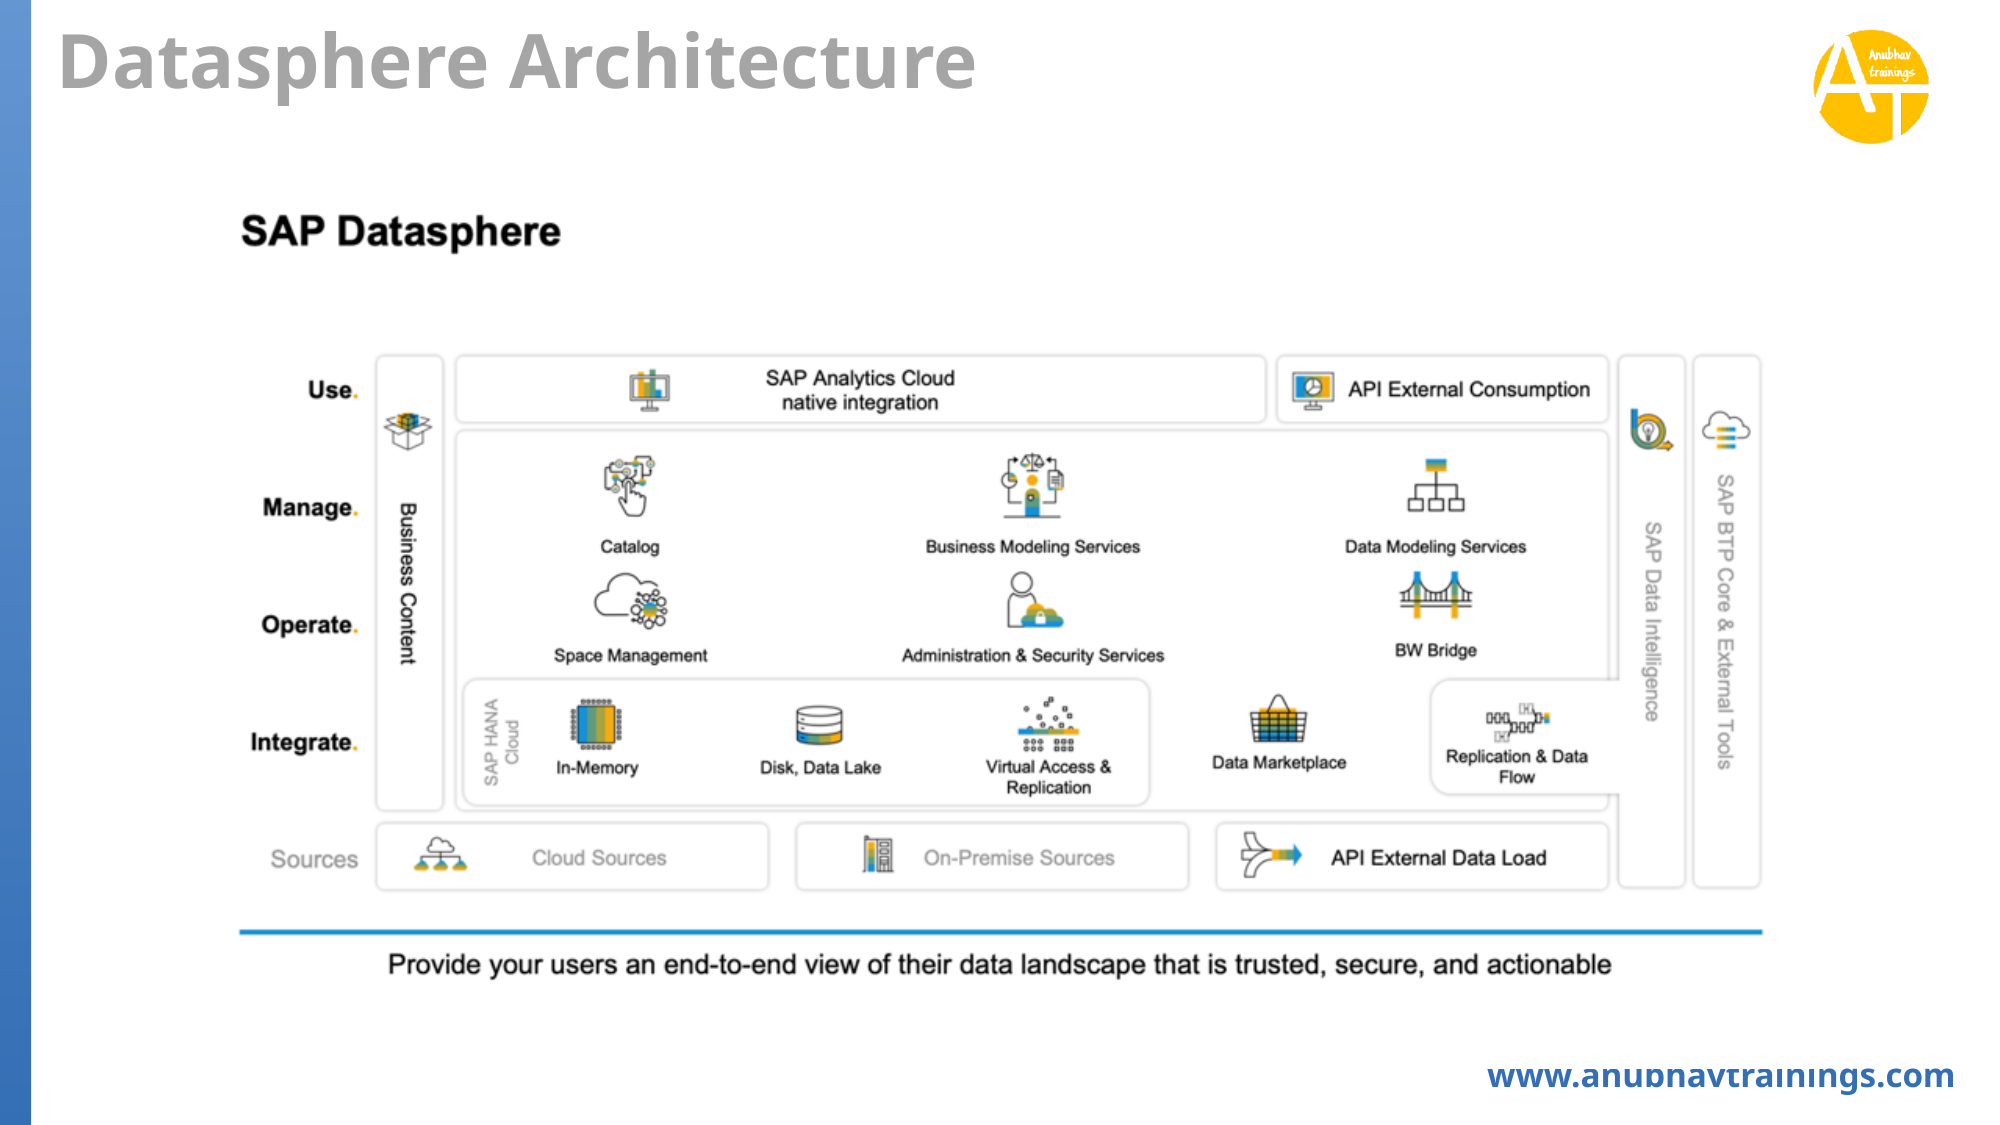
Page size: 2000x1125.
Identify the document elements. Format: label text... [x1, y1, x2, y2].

picture [173, 22, 1935, 1069]
title Datasphere Architecture [56, 0, 1654, 117]
